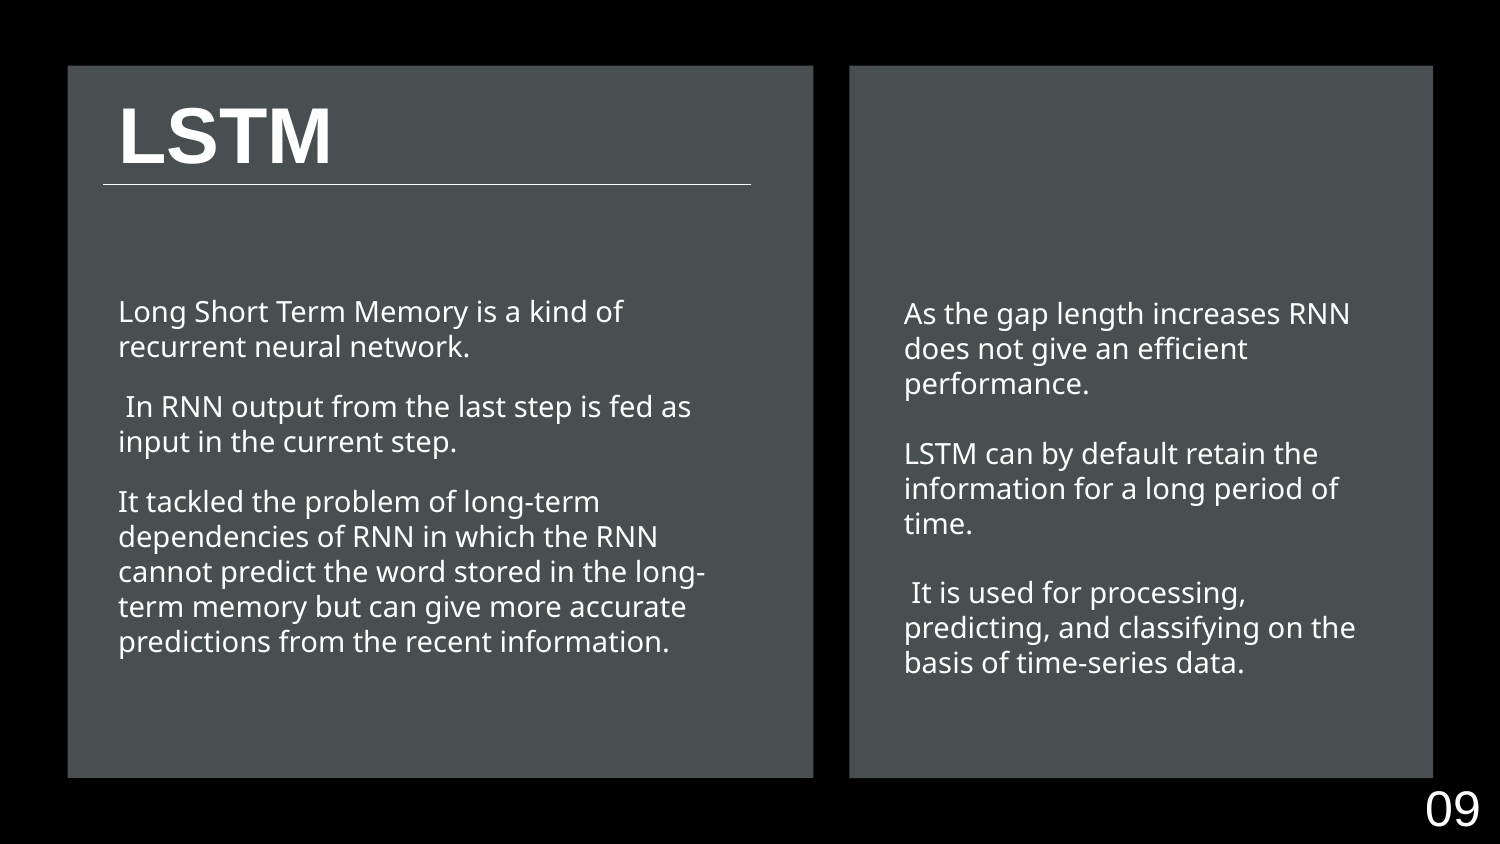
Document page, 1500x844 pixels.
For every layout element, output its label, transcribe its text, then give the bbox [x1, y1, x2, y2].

title LSTM [103, 84, 798, 185]
text_box 09 [1396, 776, 1487, 835]
text_box As the gap length increases RNN does not give an efficient performance. LSTM can by default retain the information for a long period of time. It is used for processing, predicting, and classifying on the basis of time-series data. [889, 287, 1408, 688]
subtitle Long Short Term Memory is a kind of recurrent neural network. In RNN output from the last step is fed as input in the current step. It tackled the problem of long-term dependencies of RNN in which the RNN cannot predict the word stored in the long-term memory but can give more accurate predictions from the recent information. [103, 233, 765, 844]
